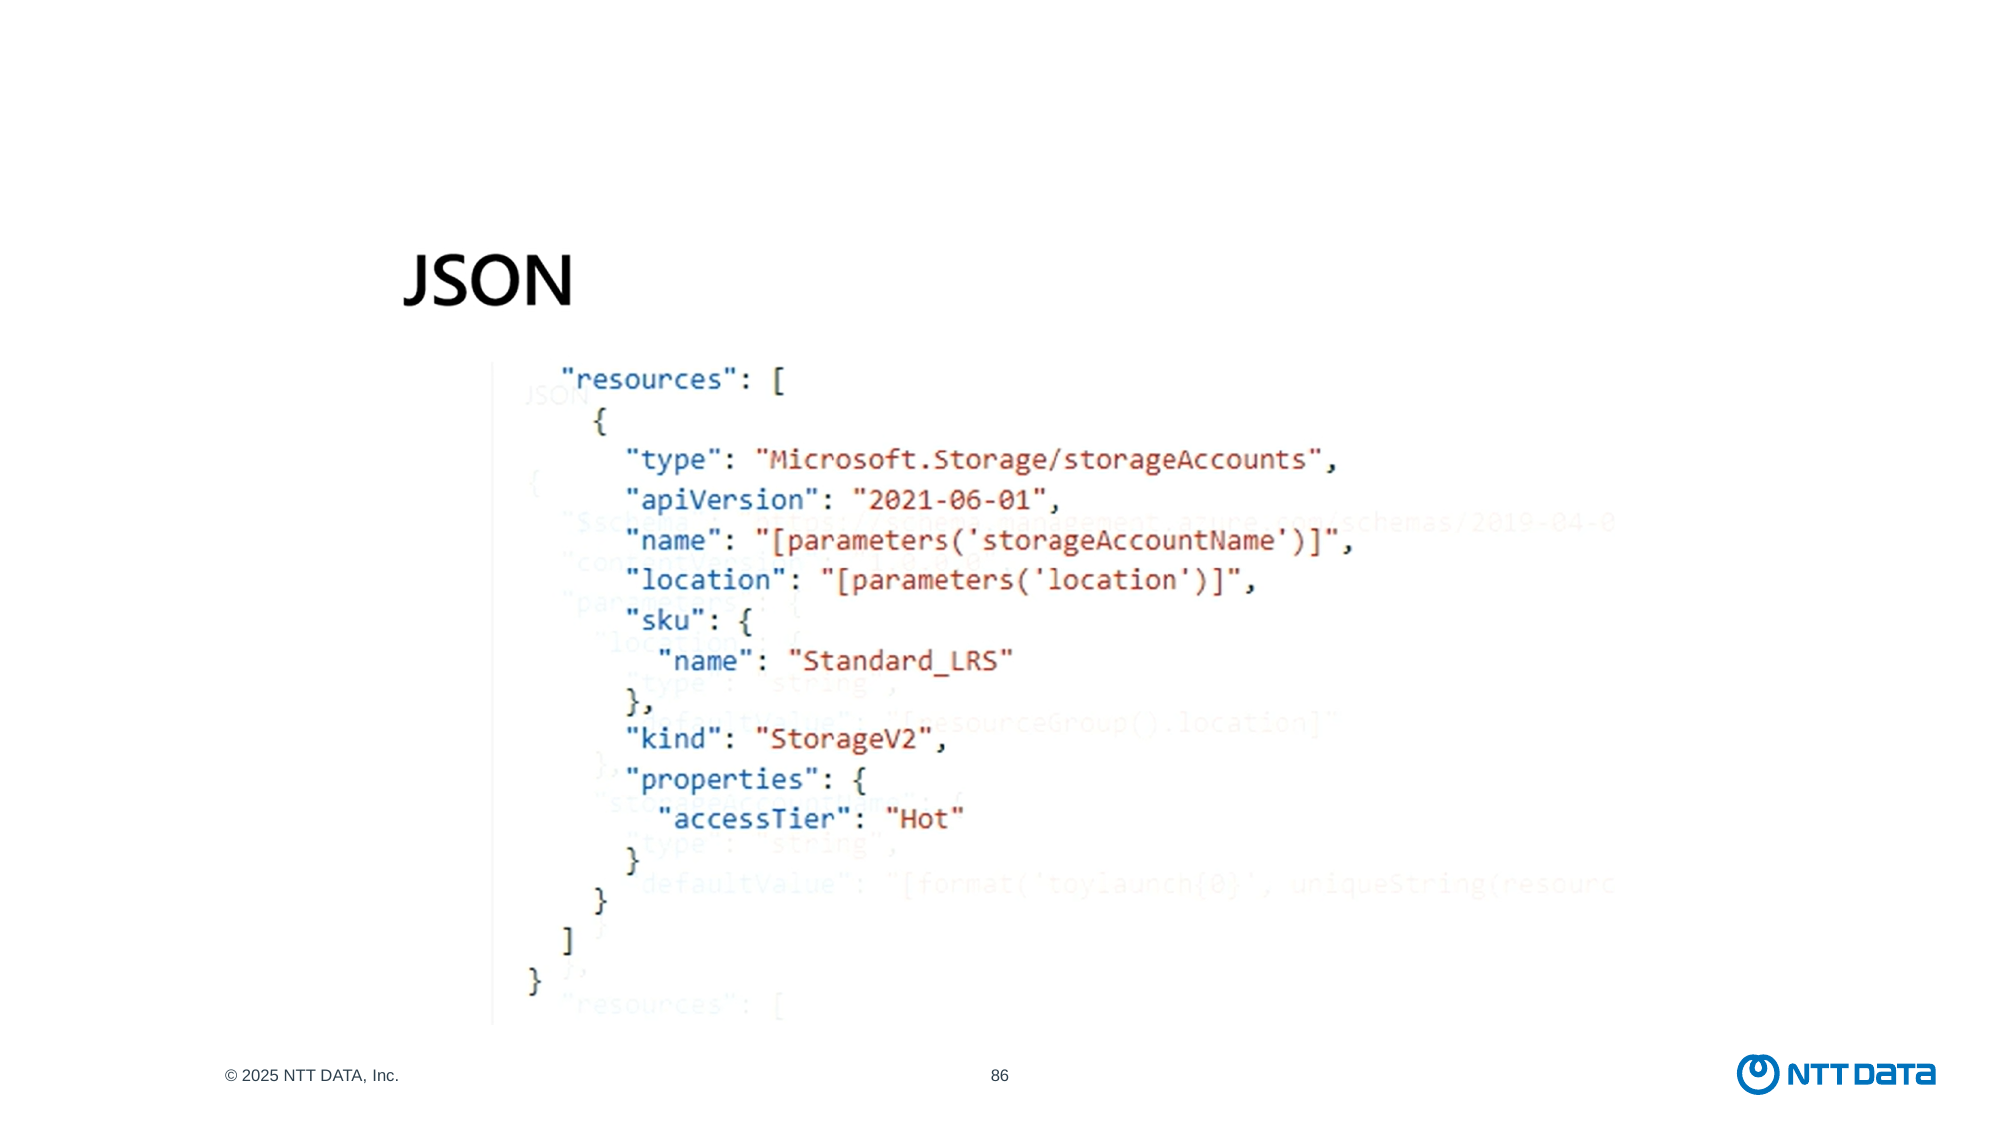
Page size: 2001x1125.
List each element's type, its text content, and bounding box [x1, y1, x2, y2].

footer © 2025 NTT DATA, Inc. [225, 1050, 901, 1101]
slide_number 86 [912, 1050, 1088, 1101]
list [385, 224, 1615, 1025]
